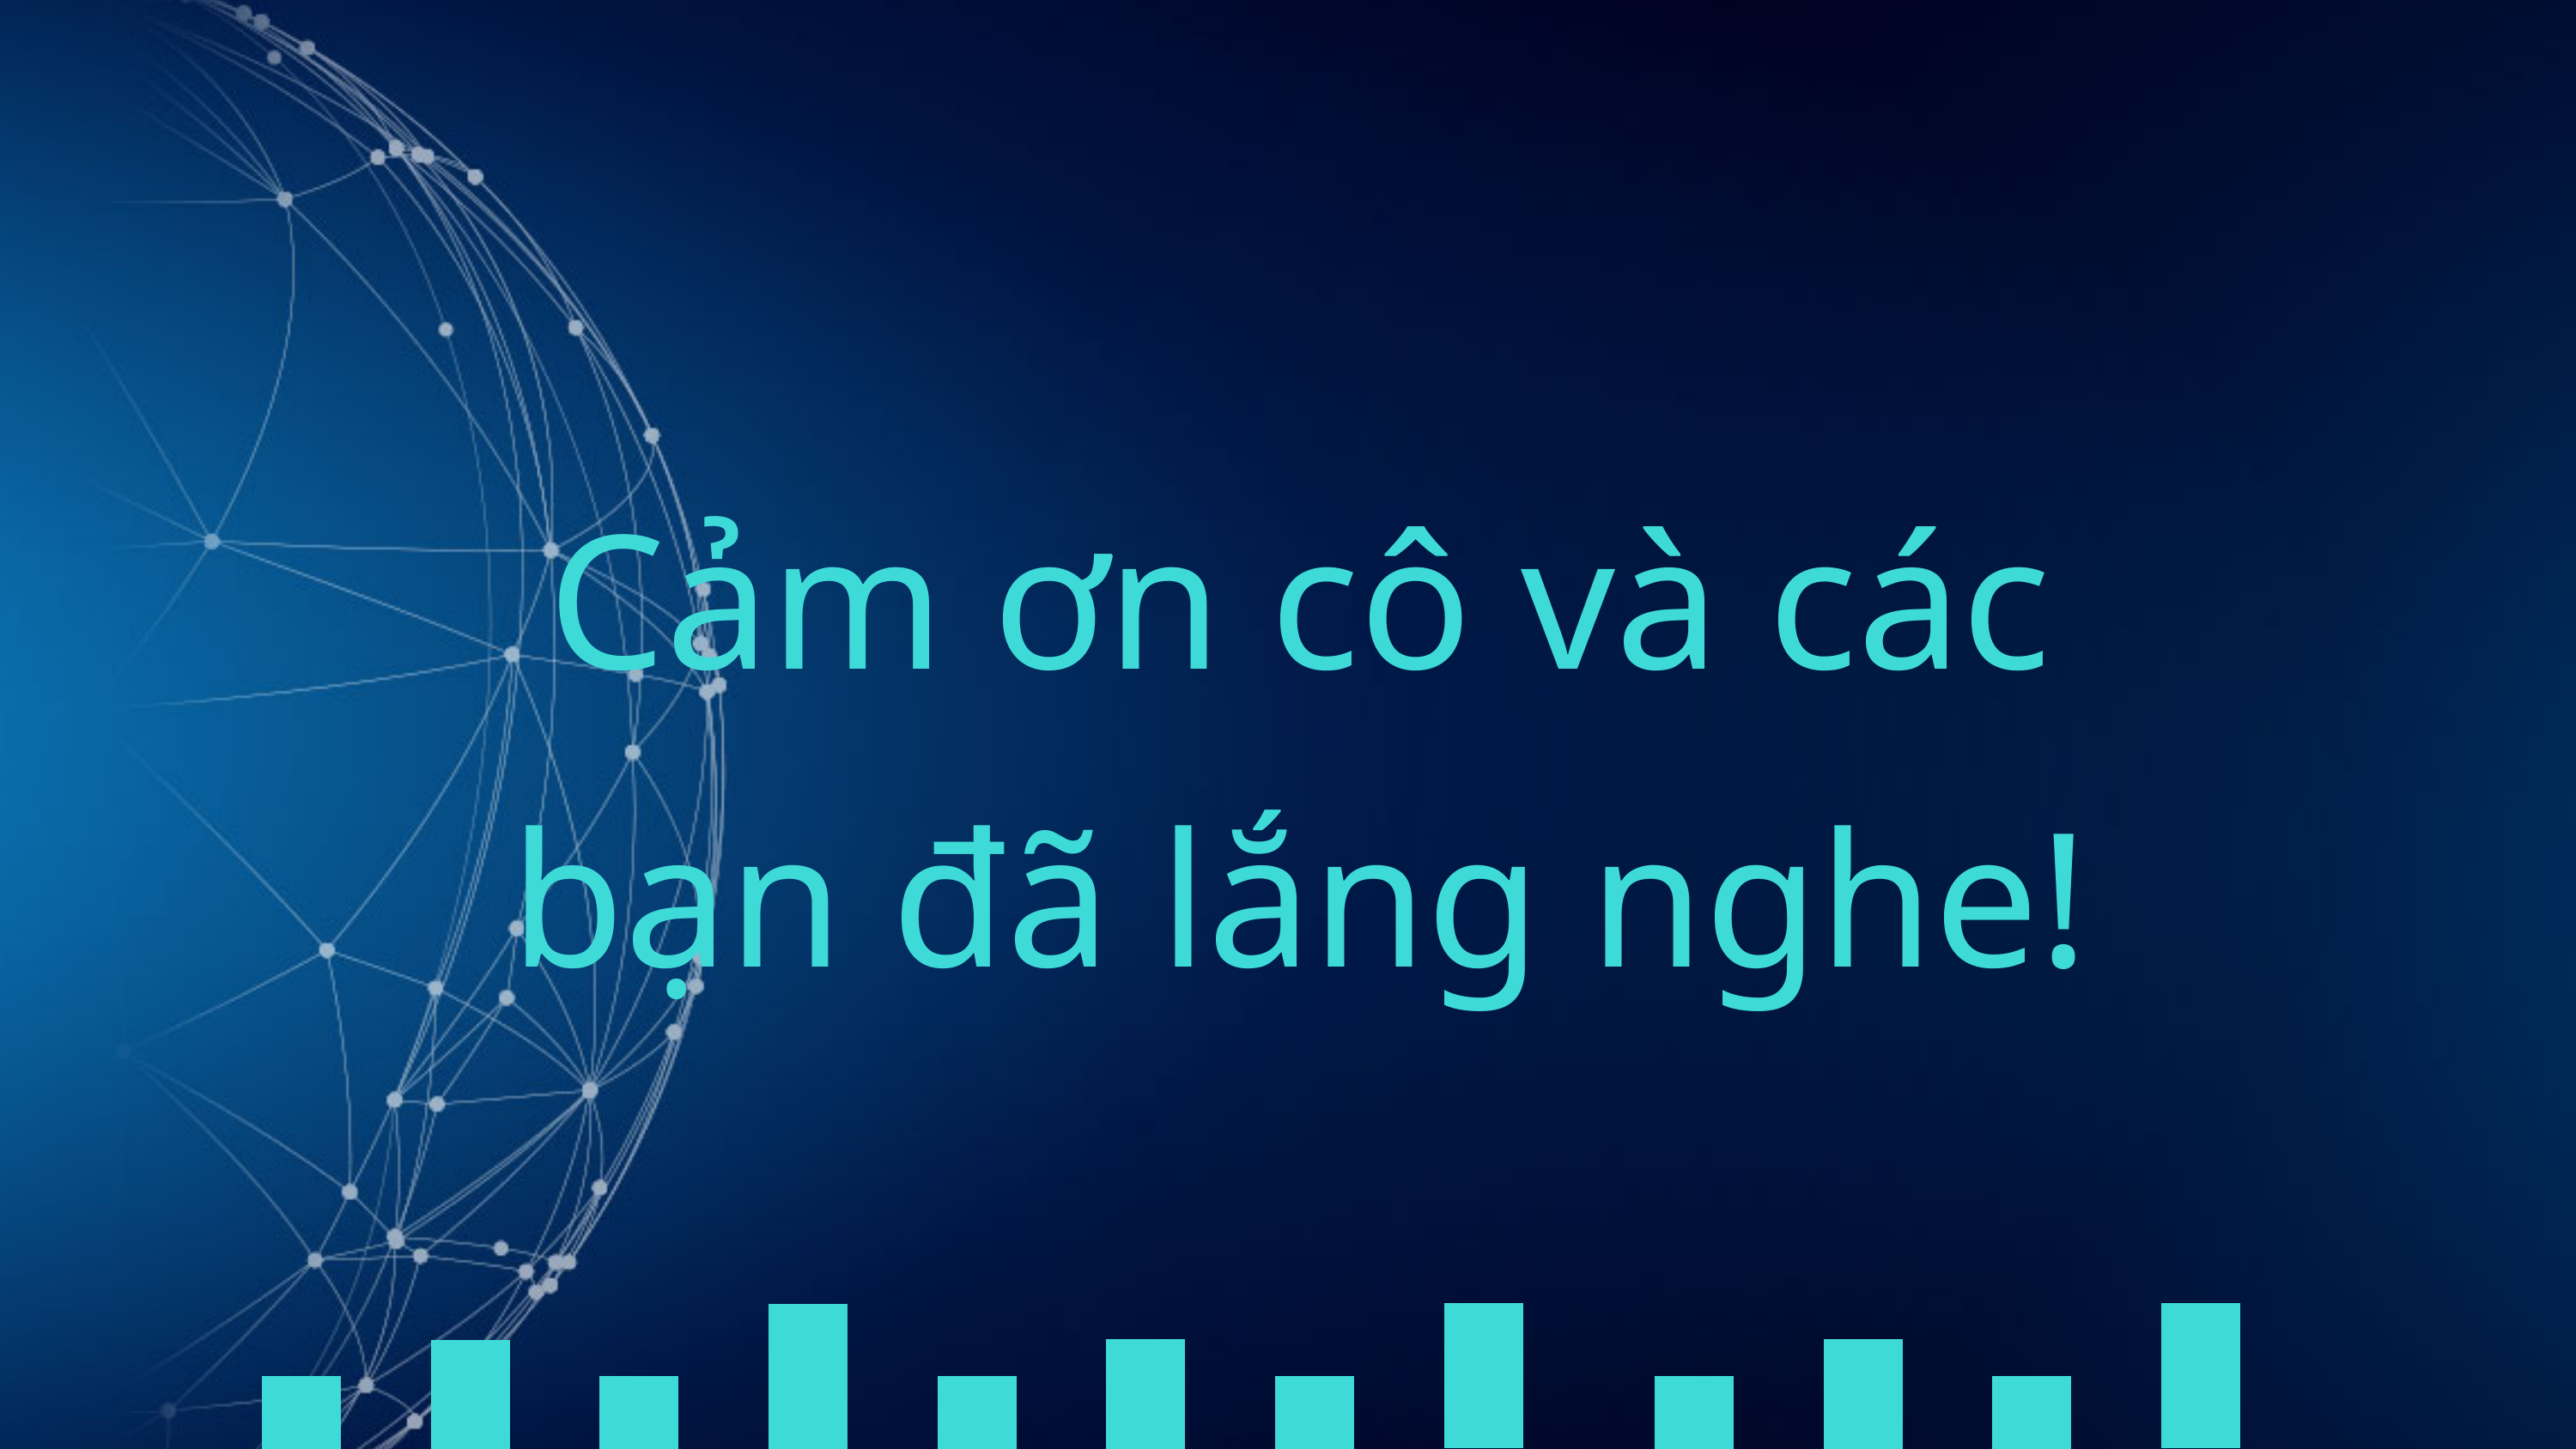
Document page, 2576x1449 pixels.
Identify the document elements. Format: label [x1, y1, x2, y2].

text_box [261, 1375, 342, 1449]
text_box [599, 1375, 679, 1449]
text_box [430, 1339, 510, 1449]
text_box [1823, 1338, 1903, 1449]
picture [0, 0, 2576, 1449]
text_box [2160, 1302, 2241, 1449]
text_box [1106, 1339, 1186, 1449]
text_box [937, 1375, 1017, 1449]
text_box [1991, 1375, 2072, 1449]
text_box [1654, 1375, 1735, 1449]
text_box [1274, 1375, 1355, 1449]
text_box [1443, 1303, 1523, 1449]
text_box [769, 1303, 848, 1449]
